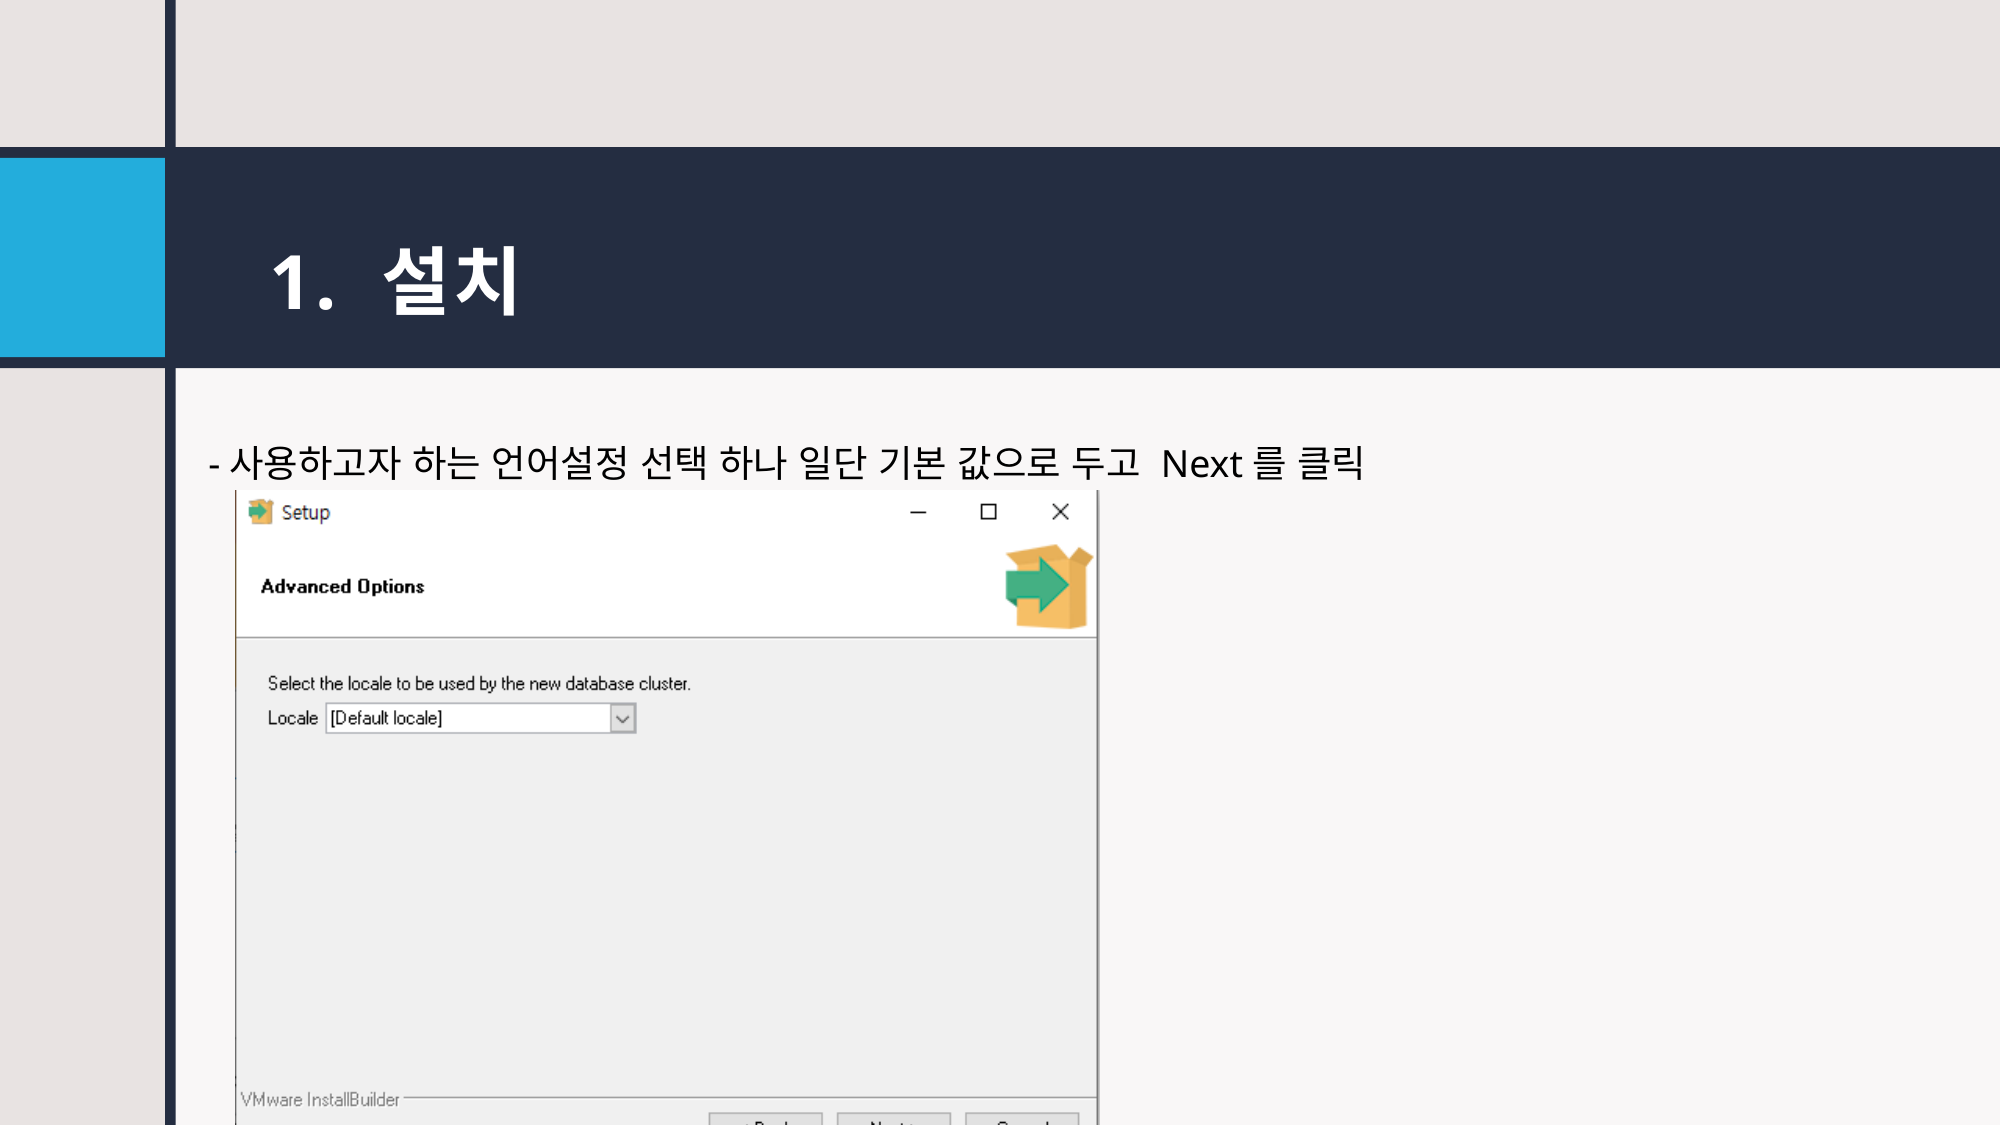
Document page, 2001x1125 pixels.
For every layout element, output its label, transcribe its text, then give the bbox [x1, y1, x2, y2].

text_box [177, 146, 2000, 369]
title 1. 설치 [251, 171, 1895, 341]
text_box -사용하고자 하는 언어설정 선택 하나 일단 기본 값으로 두고 Next를 클릭 [193, 432, 1952, 493]
text_box [0, 358, 164, 369]
text_box [164, 0, 177, 1125]
text_box [0, 0, 164, 146]
text_box [0, 157, 164, 358]
text_box [0, 369, 164, 1125]
text_box [177, 0, 2000, 146]
text_box [0, 146, 164, 157]
text_box [177, 369, 2000, 1125]
picture [234, 489, 1100, 1125]
